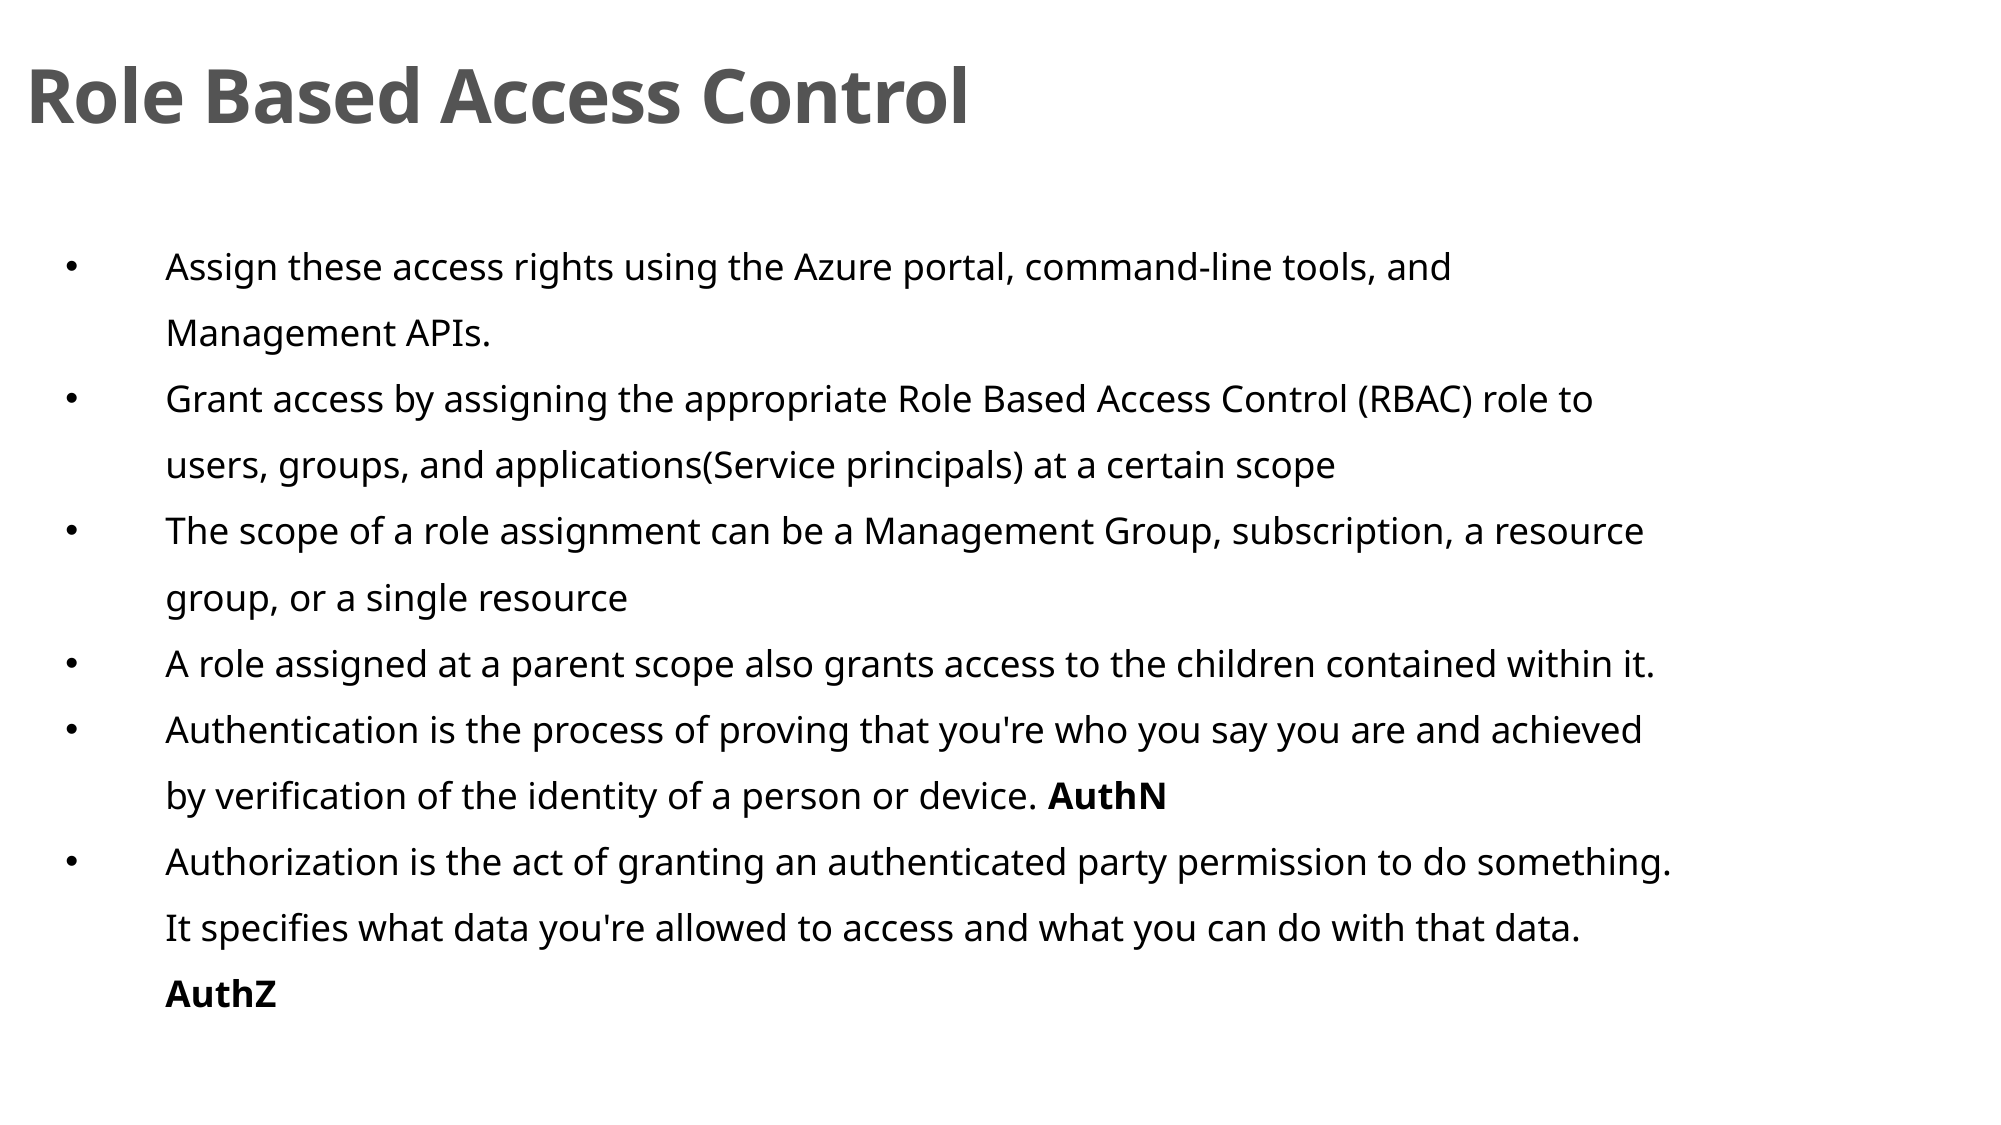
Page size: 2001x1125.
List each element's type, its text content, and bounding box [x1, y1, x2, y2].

text_box Assign these access rights using the Azure portal, command-line tools, and Management APIs. Grant access by assigning the appropriate Role Based Access Control (RBAC) role to users, groups, and applications(Service principals) at a certain scope The scope of a role assignment can be a Management Group, subscription, a resource group, or a single resource A role assigned at a parent scope also grants access to the children contained within it. Authentication is the process of proving that you're who you say you are and achieved by verification of the identity of a person or device. AuthN Authorization is the act of granting an authenticated party permission to do something. It specifies what data you're allowed to access and what you can do with that data. AuthZ [50, 214, 1700, 1023]
title Role Based Access Control [25, 48, 1896, 140]
